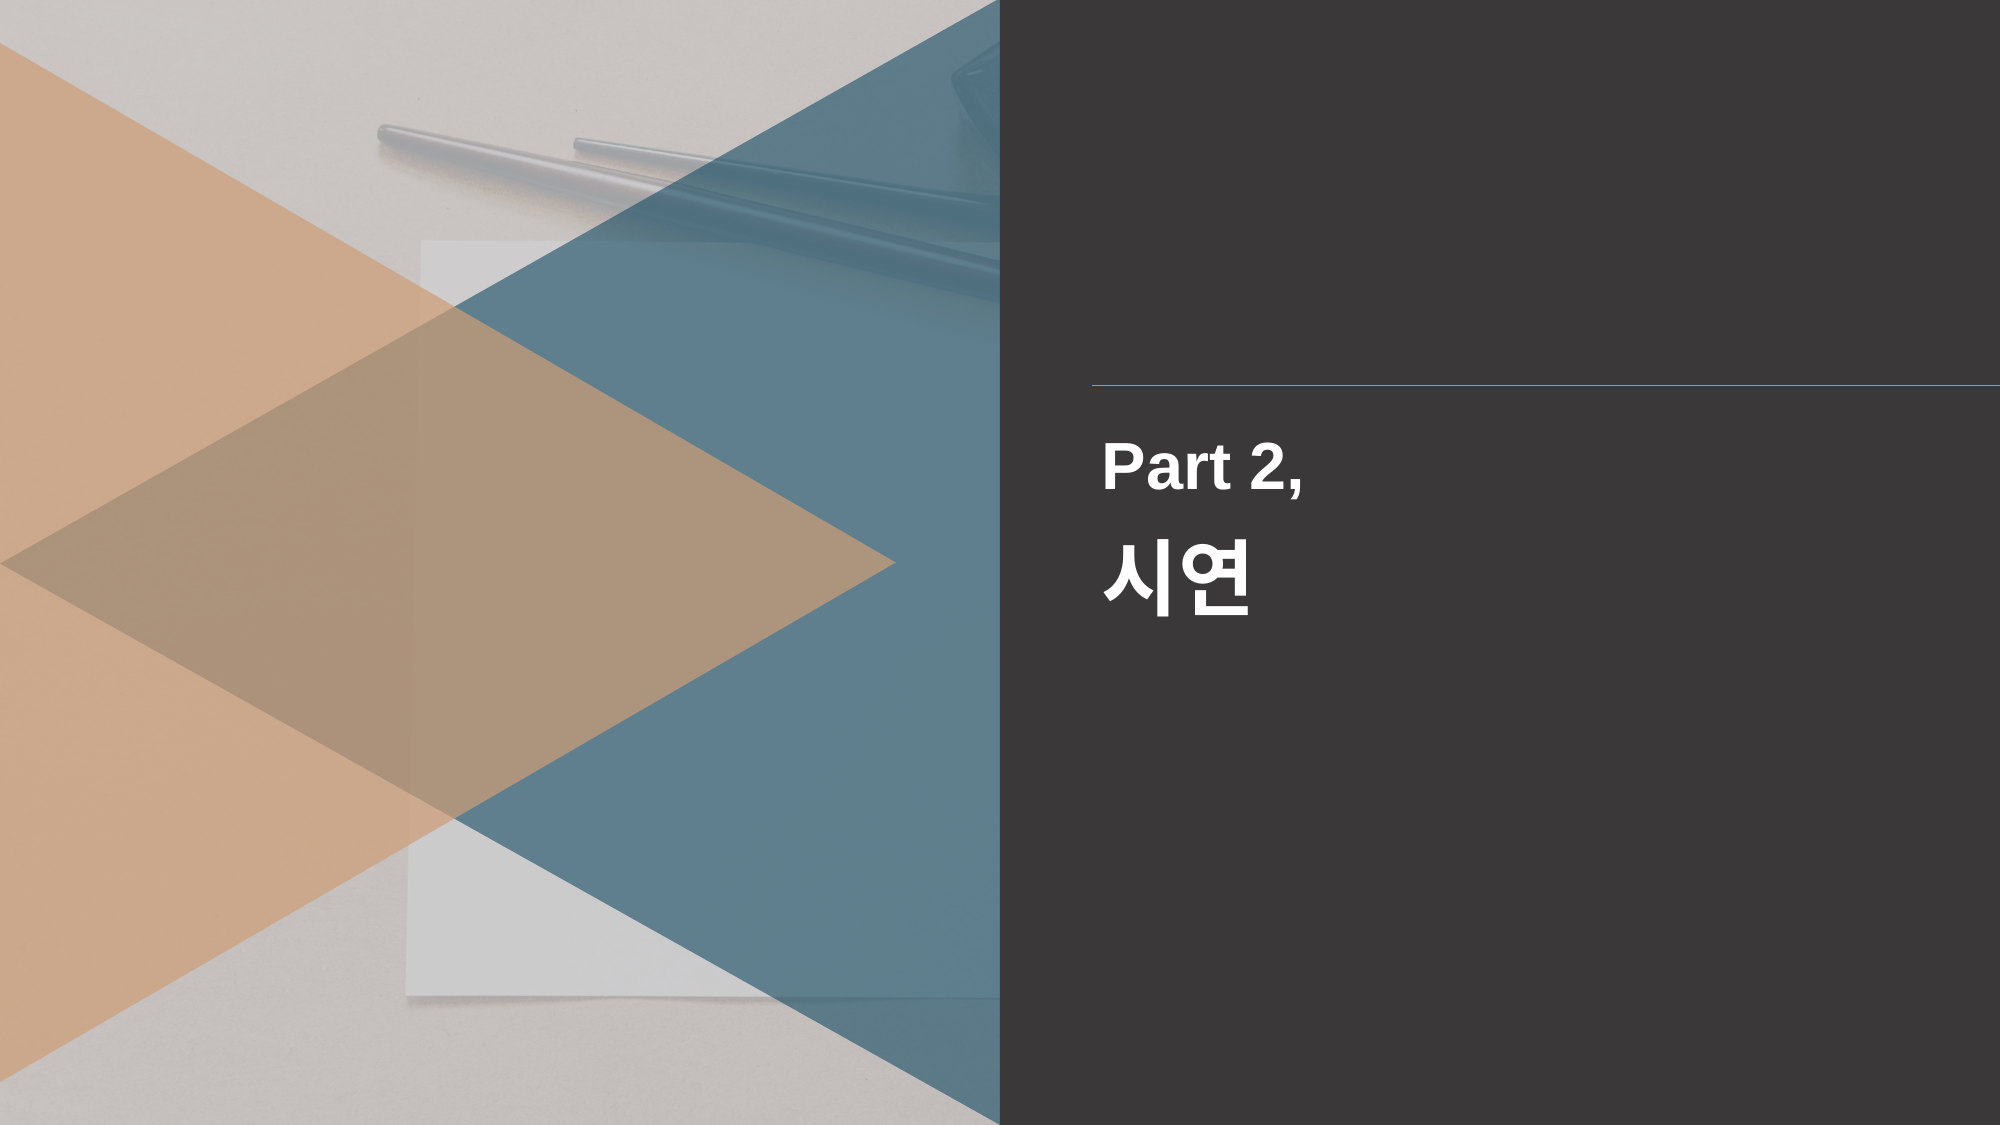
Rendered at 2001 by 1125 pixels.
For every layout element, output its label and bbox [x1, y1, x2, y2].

text_box [0, 0, 2000, 1125]
